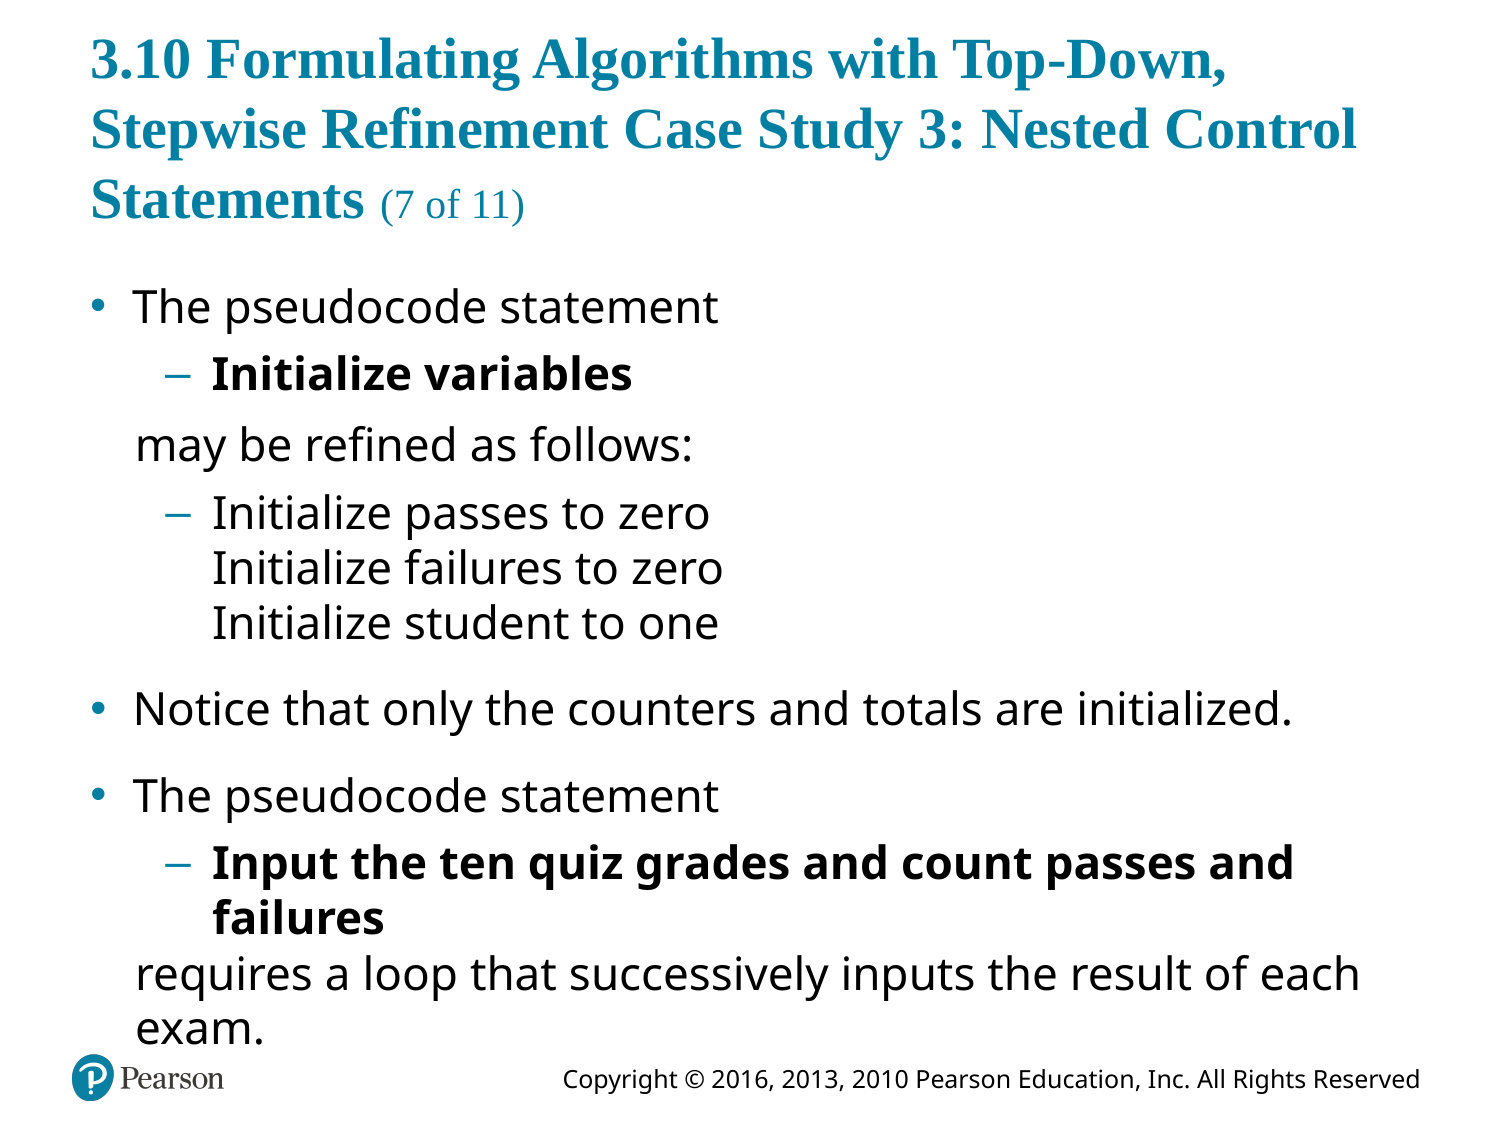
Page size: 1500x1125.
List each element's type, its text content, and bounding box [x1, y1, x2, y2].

picture [80, 1063, 106, 1088]
title 3.10 Formulating Algorithms with Top-Down, Stepwise Refinement Case Study 3: Nested Control Statements (7 of 11) [75, 35, 1425, 216]
list requires a loop that successively inputs the result of each exam. [75, 929, 1426, 1045]
list The pseudocode statement Initialize variables [75, 262, 1425, 400]
picture [72, 1054, 88, 1070]
picture [72, 1087, 83, 1101]
list may be refined as follows: [75, 400, 1425, 468]
picture [98, 1054, 224, 1101]
list Initialize passes to zero Initialize failures to zero Initialize student to one Notice that only the counters and totals are initialized. The pseudocode statement Input the ten quiz grades and count passes and failures [75, 468, 1426, 929]
